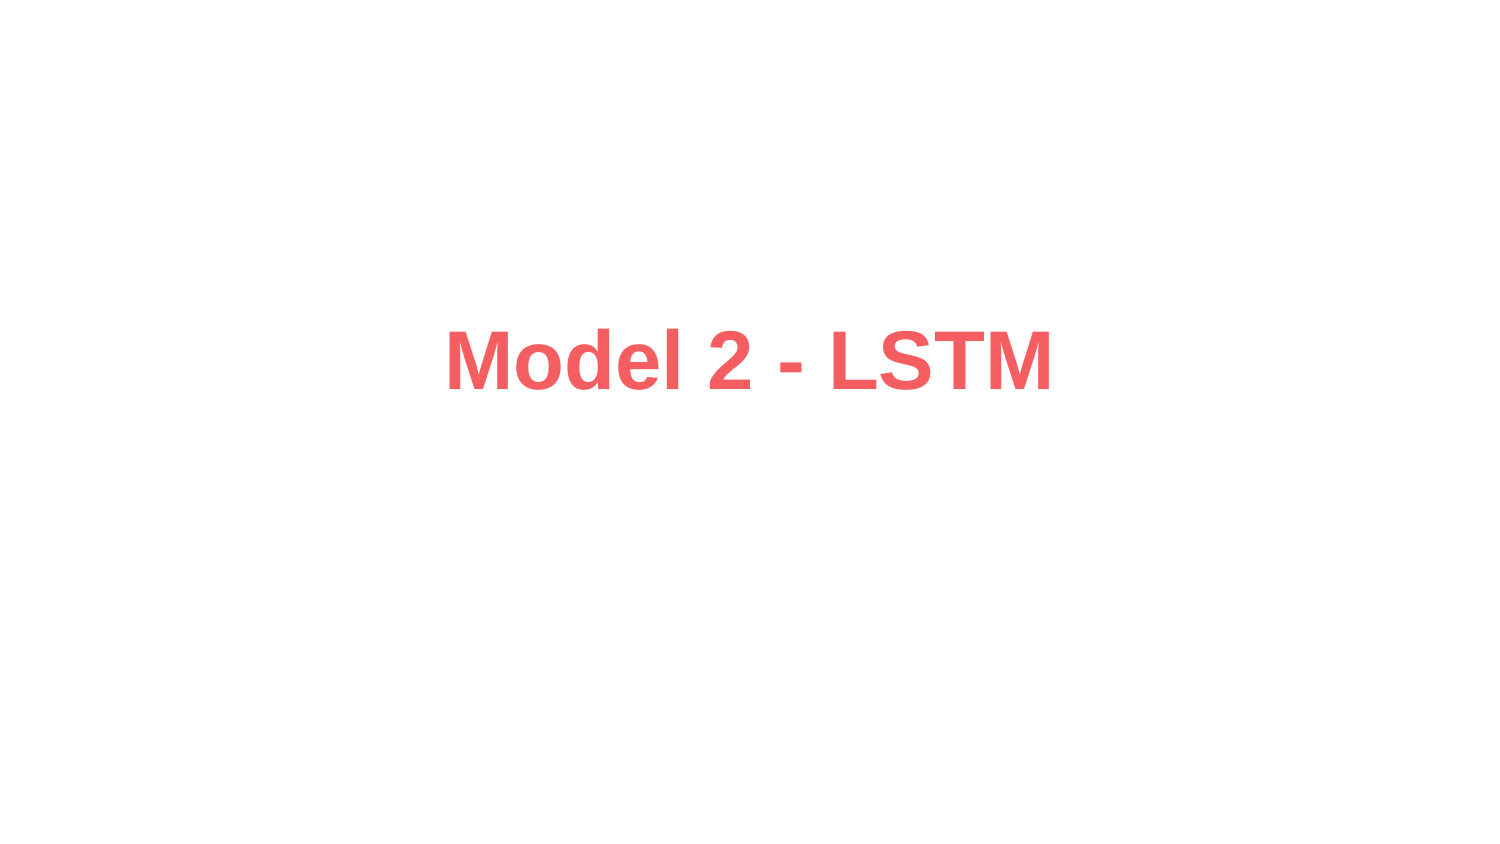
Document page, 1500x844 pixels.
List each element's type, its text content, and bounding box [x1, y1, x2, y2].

title Model 2 - LSTM [51, 291, 1449, 395]
